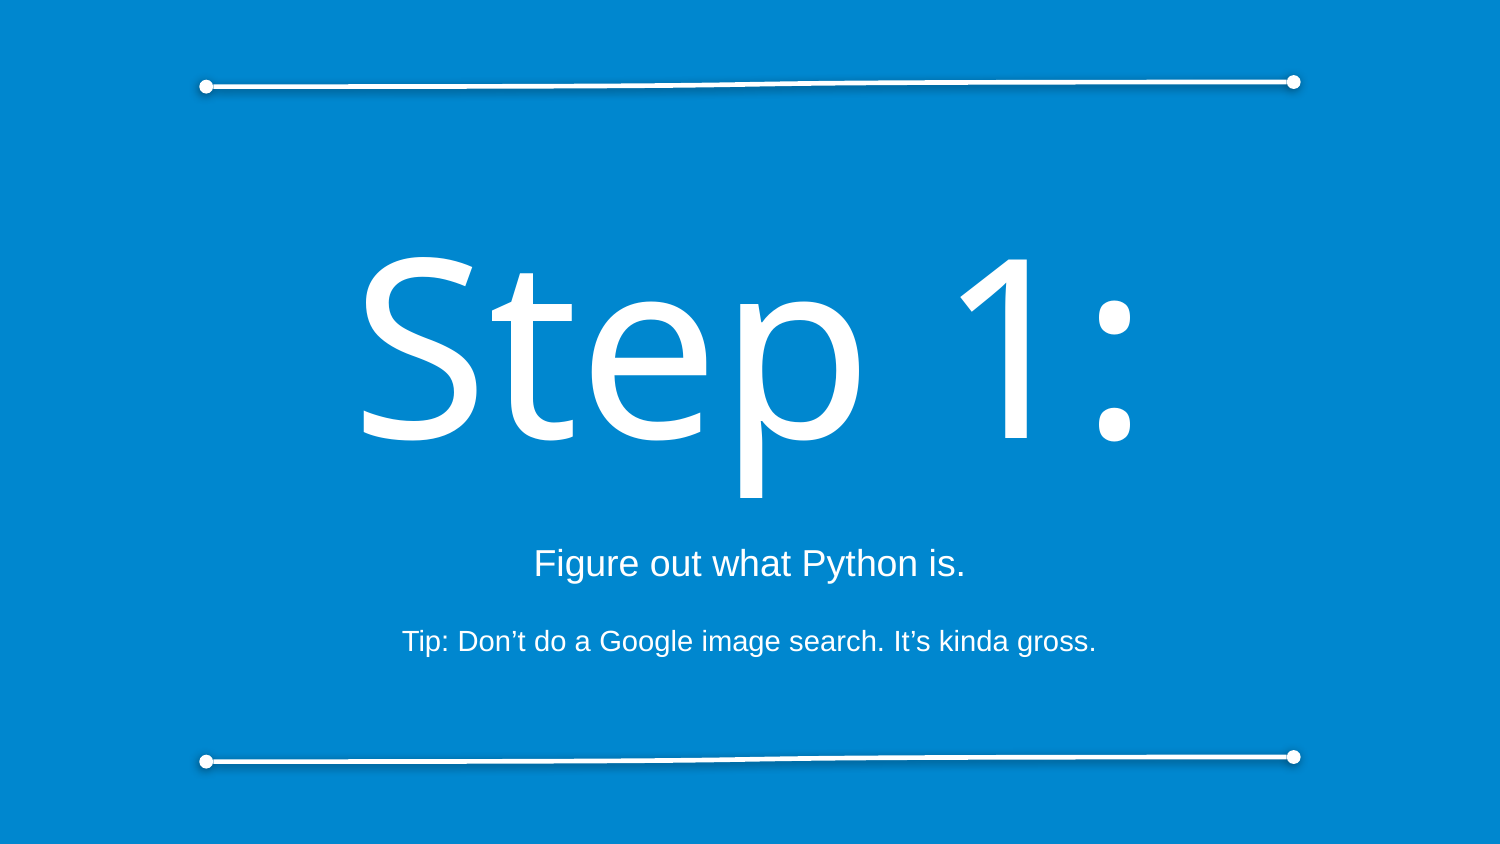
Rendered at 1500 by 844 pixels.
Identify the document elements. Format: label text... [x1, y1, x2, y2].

title Step 1: [51, 181, 1449, 504]
list Figure out what Python is. Tip: Don’t do a Google image search. It’s kinda gross. [51, 517, 1449, 731]
